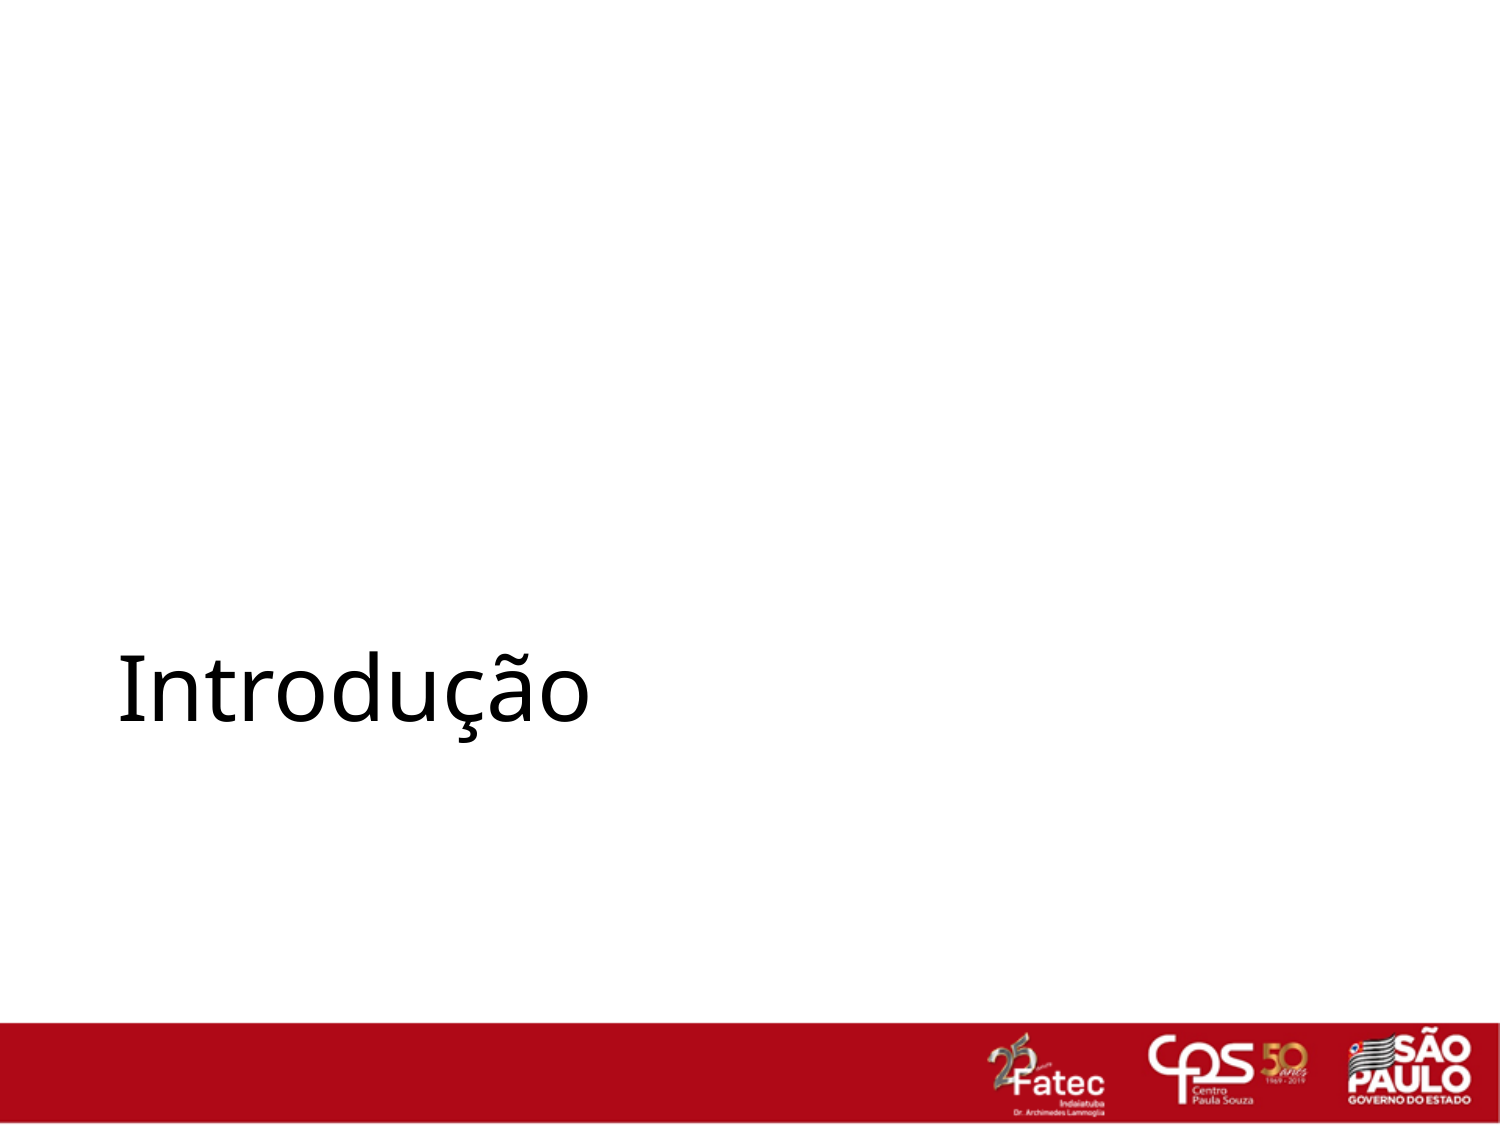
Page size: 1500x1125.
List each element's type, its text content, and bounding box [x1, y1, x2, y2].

text_box Introdução [102, 280, 1397, 749]
picture [0, 0, 1500, 1125]
